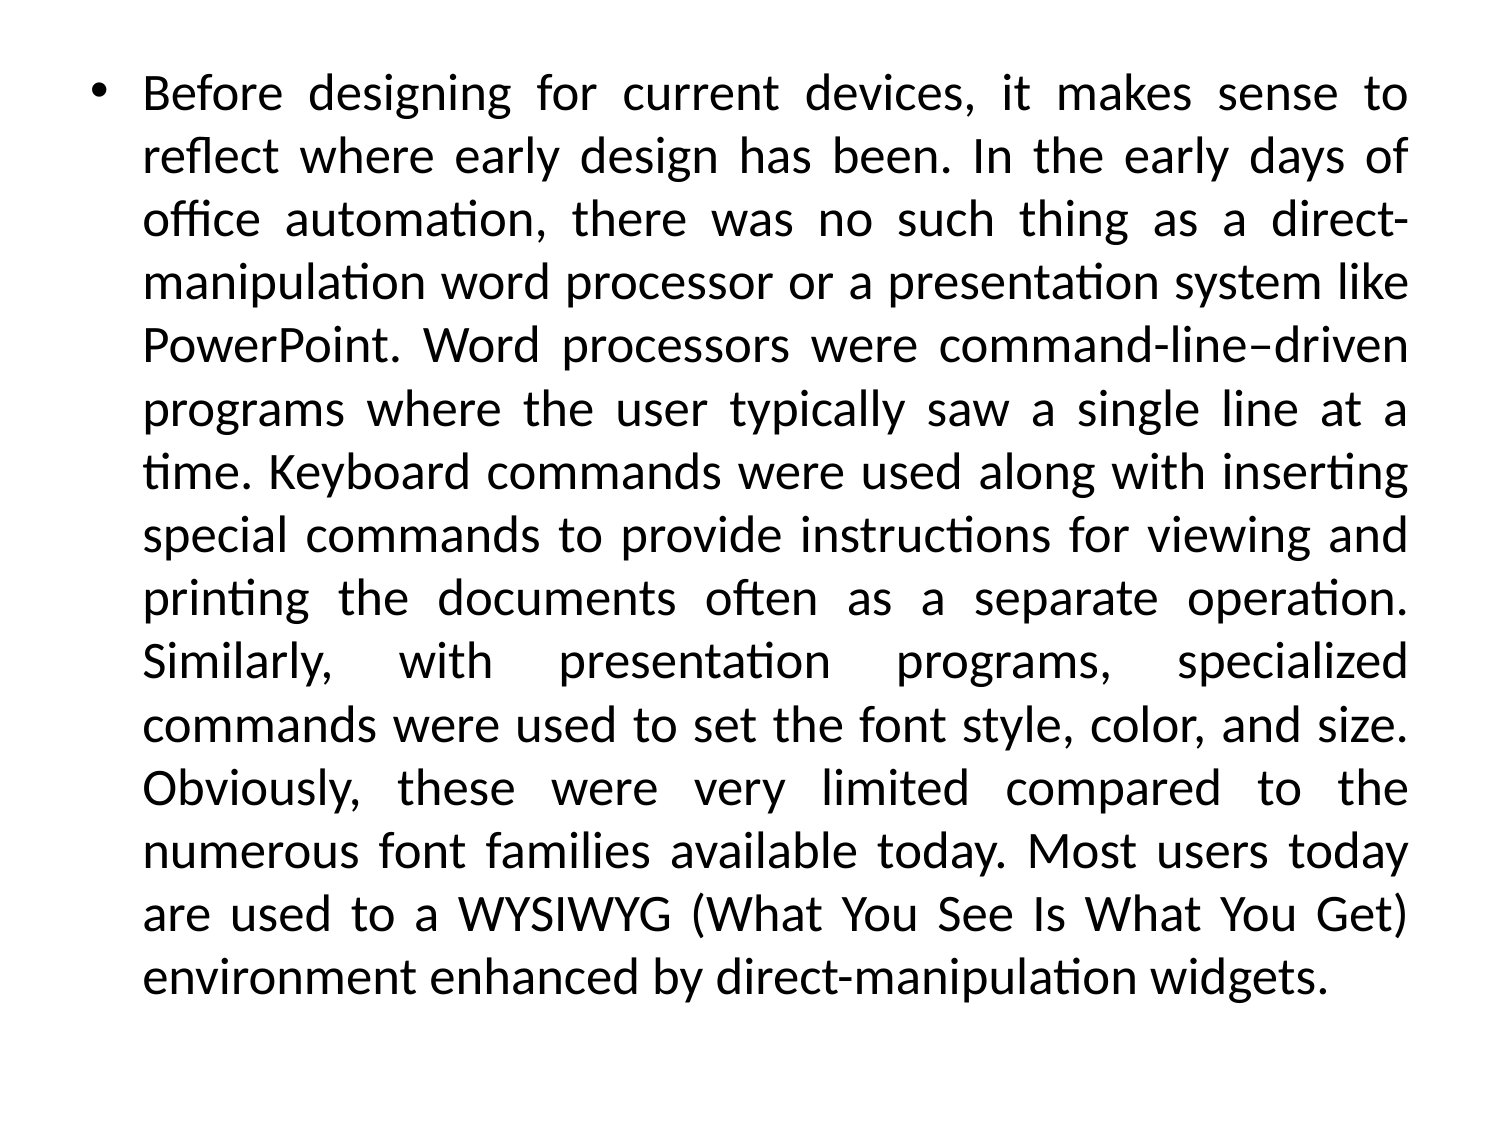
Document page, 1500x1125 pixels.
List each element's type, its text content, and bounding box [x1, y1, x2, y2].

list Before designing for current devices, it makes sense to reflect where early design has been. In the early days of office automation, there was no such thing as a direct-manipulation word processor or a presentation system like PowerPoint. Word processors were command-line–driven programs where the user typically saw a single line at a time. Keyboard commands were used along with inserting special commands to provide instructions for viewing and printing the documents often as a separate operation. Similarly, with presentation programs, specialized commands were used to set the font style, color, and size. Obviously, these were very limited compared to the numerous font families available today. Most users today are used to a WYSIWYG (What You See Is What You Get) environment enhanced by direct-manipulation widgets. [75, 50, 1425, 1075]
